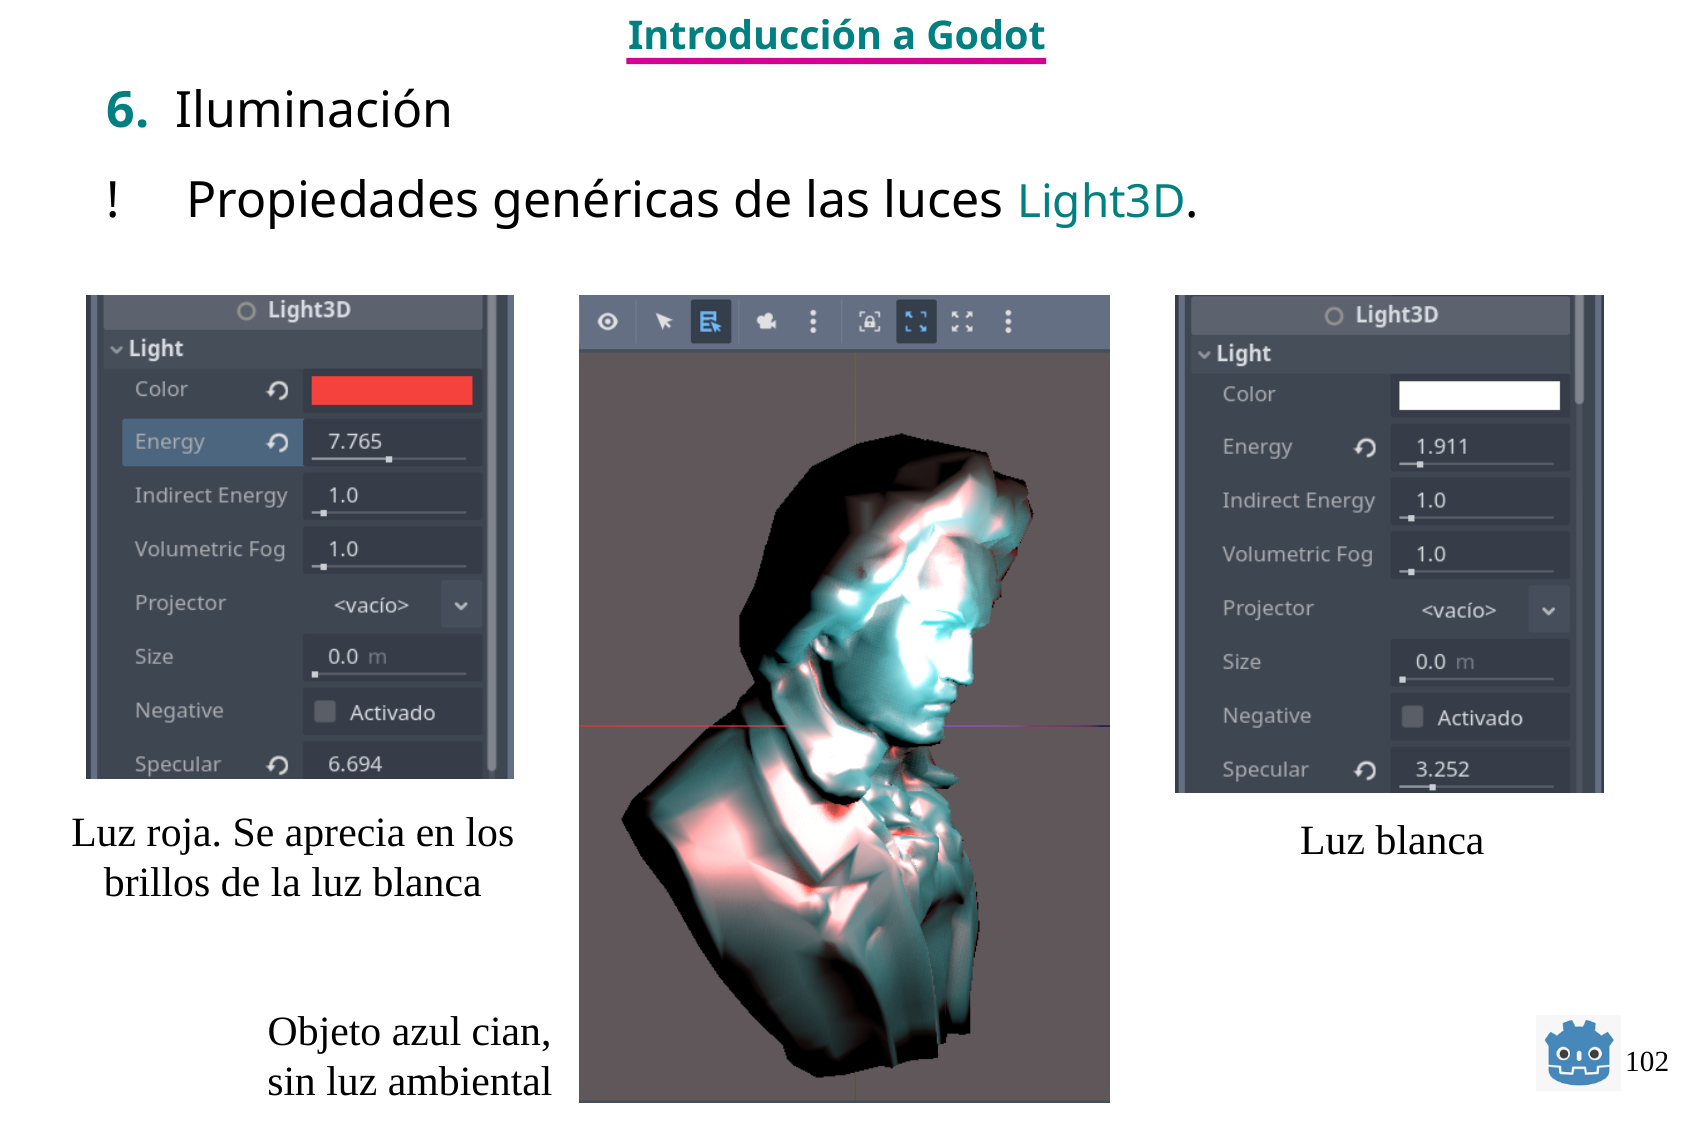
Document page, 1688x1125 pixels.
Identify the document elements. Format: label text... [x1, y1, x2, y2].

text_box Luz blanca [1201, 805, 1584, 871]
picture [86, 294, 514, 780]
picture [1175, 294, 1604, 793]
picture [1535, 1015, 1621, 1091]
text_box Objeto azul cian, sin luz ambiental [236, 996, 579, 1112]
text_box Luz roja. Se aprecia en los brillos de la luz blanca [48, 797, 538, 913]
text_box 6. Iluminación Propiedades genéricas de las luces Light3D. [89, 69, 1577, 528]
text_box Introducción a Godot [149, 0, 1525, 69]
slide_number 102 [1482, 1034, 1685, 1110]
picture [578, 294, 1110, 1103]
